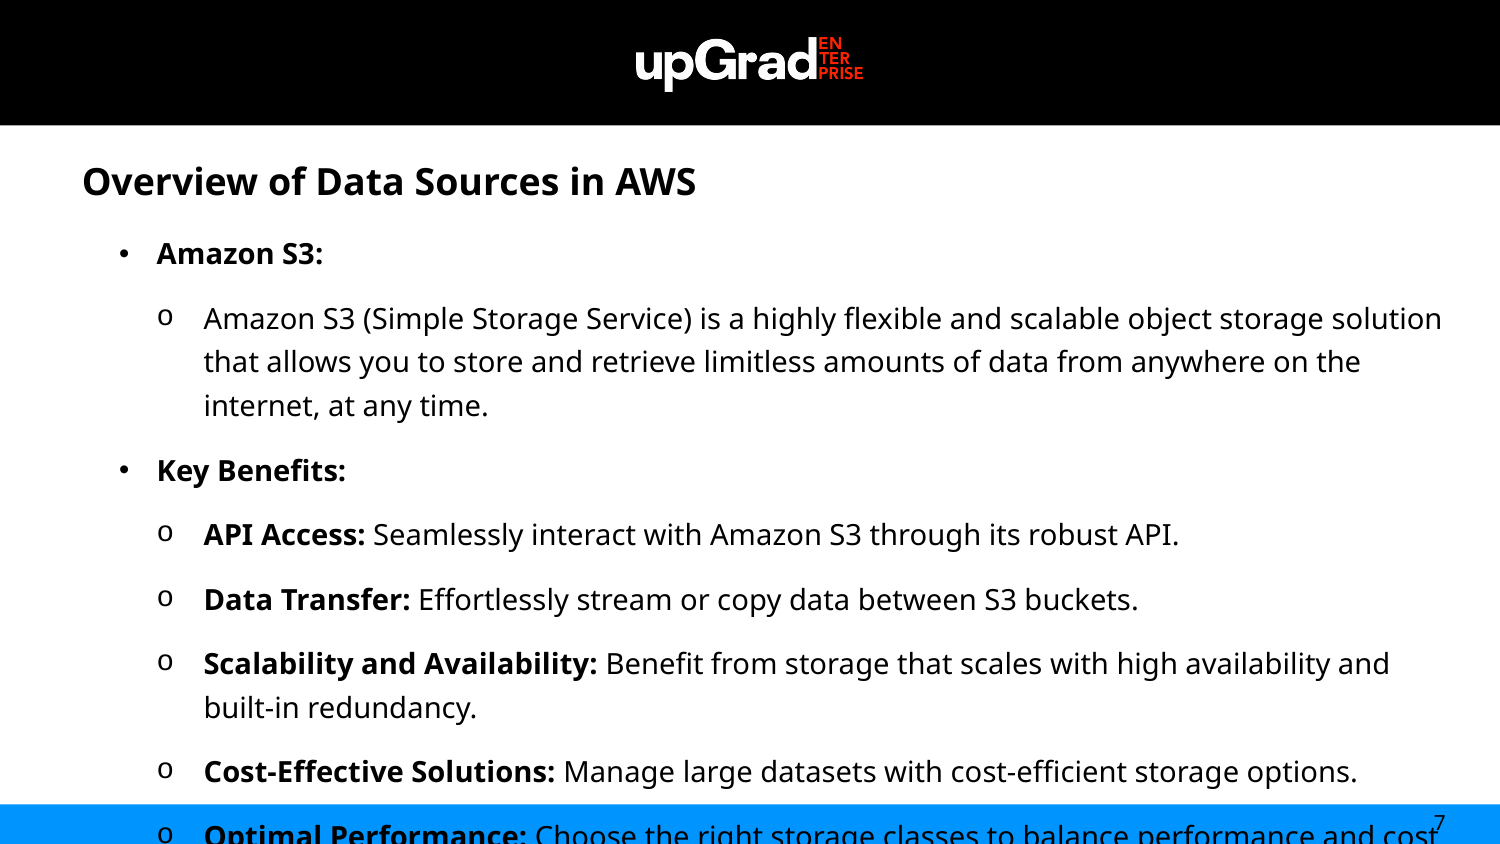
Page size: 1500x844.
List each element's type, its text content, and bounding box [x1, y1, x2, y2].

text_box Overview of Data Sources in AWS [66, 127, 1422, 207]
picture [636, 37, 863, 92]
text_box 7 [1386, 802, 1461, 844]
text_box Amazon S3: Amazon S3 (Simple Storage Service) is a highly flexible and scalable object storage solution that allows you to store and retrieve limitless amounts of data from anywhere on the internet, at any time. Key Benefits: API Access: Seamlessly interact with Amazon S3 through its robust API. Data Transfer: Effortlessly stream or copy data between S3 buckets. Scalability and Availability: Benefit from storage that scales with high availability and built-in redundancy. Cost-Effective Solutions: Manage large datasets with cost-efficient storage options. Optimal Performance: Choose the right storage classes to balance performance and cost efficiency. [66, 219, 1482, 844]
